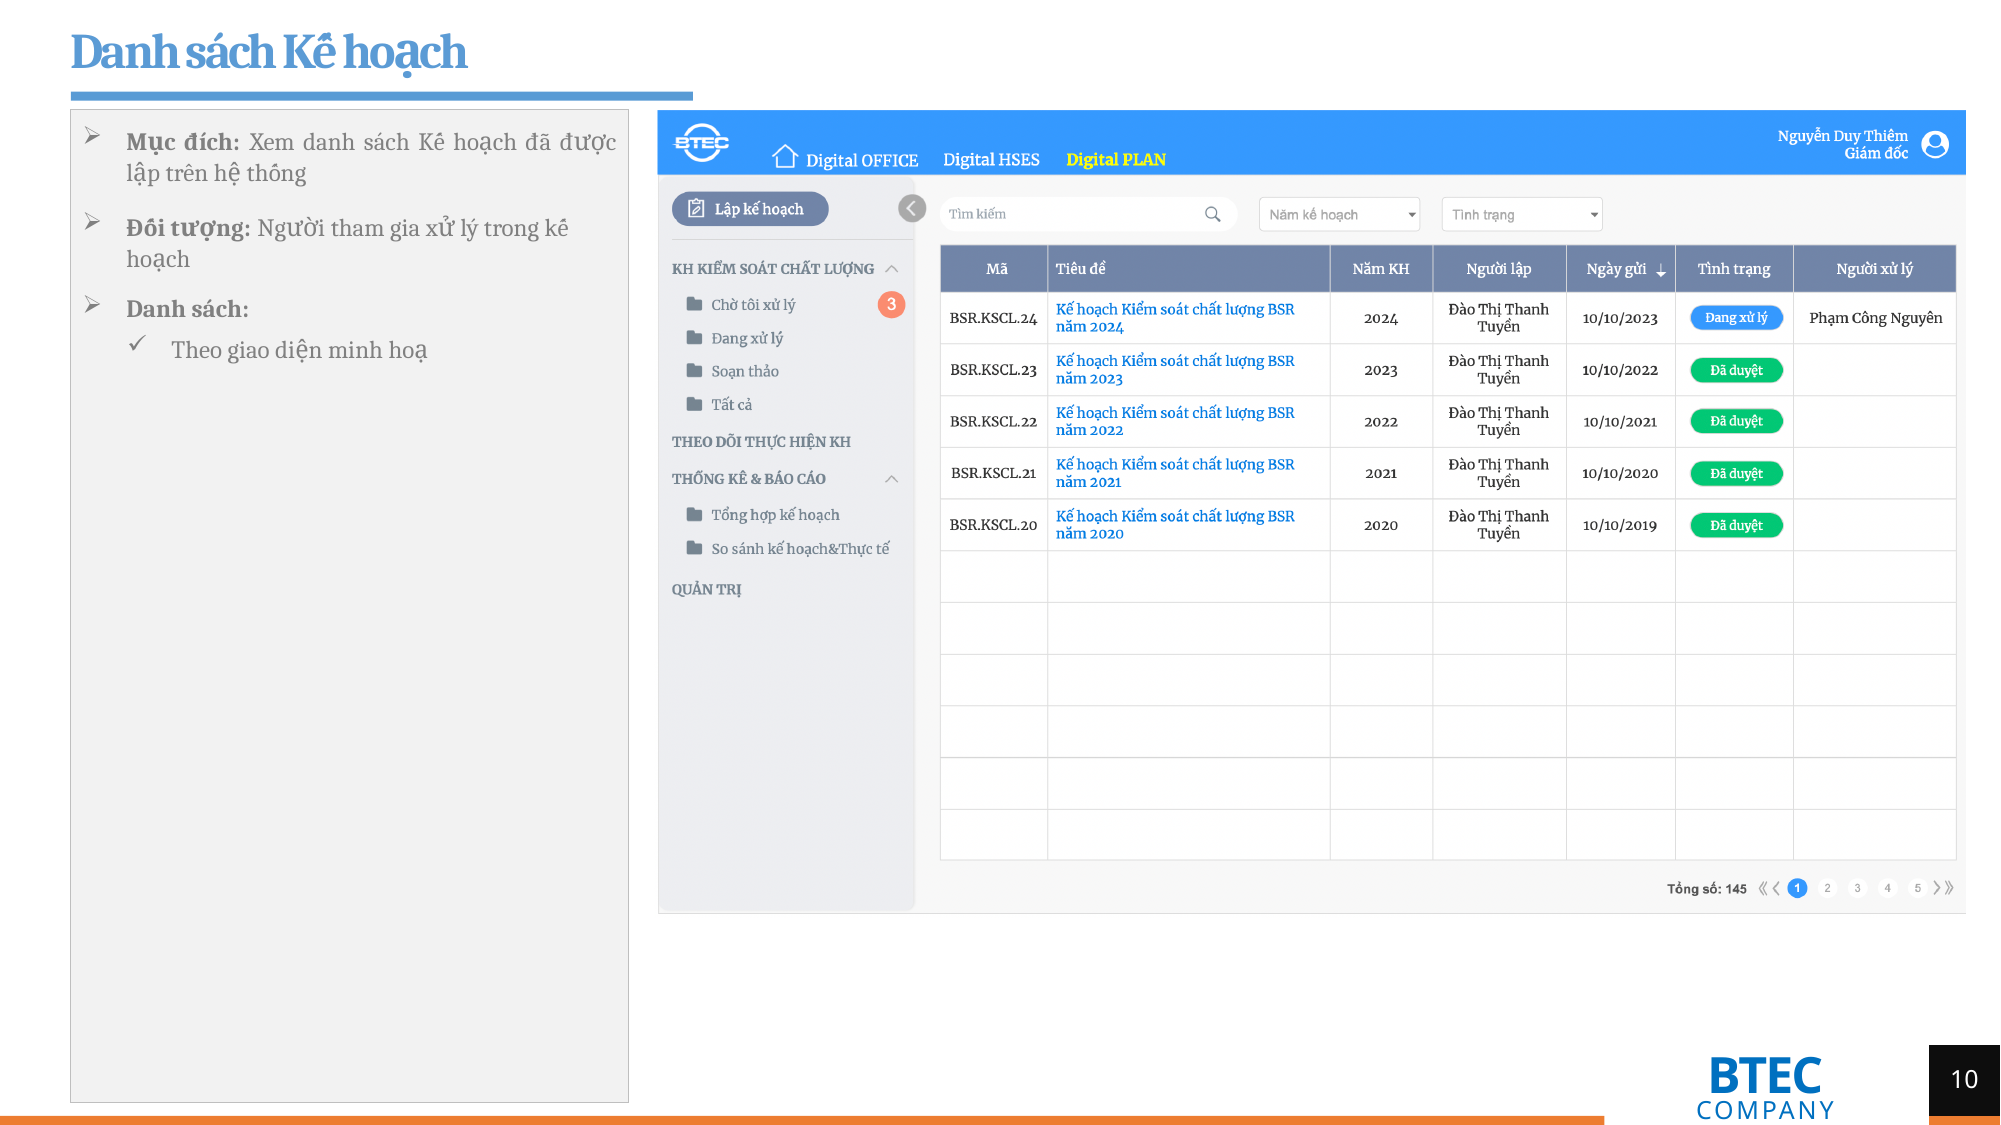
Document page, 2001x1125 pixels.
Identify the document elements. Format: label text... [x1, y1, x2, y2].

slide_number 10 [1929, 1045, 2000, 1115]
text_box Danh sách Kế hoạch [70, 8, 1370, 97]
text_box [0, 1115, 1605, 1125]
text_box [1928, 1115, 2000, 1125]
list Mục đích: Xem danh sách Kế hoạch đã được lập trên hệ thống Đối tượng: Người tham gia xử lý trong kế hoạch Danh sách: Theo giao diện minh hoạ [70, 109, 629, 1103]
picture [654, 109, 1966, 918]
text_box BTEC COMPANY [1636, 1064, 1894, 1124]
text_box [70, 97, 694, 102]
